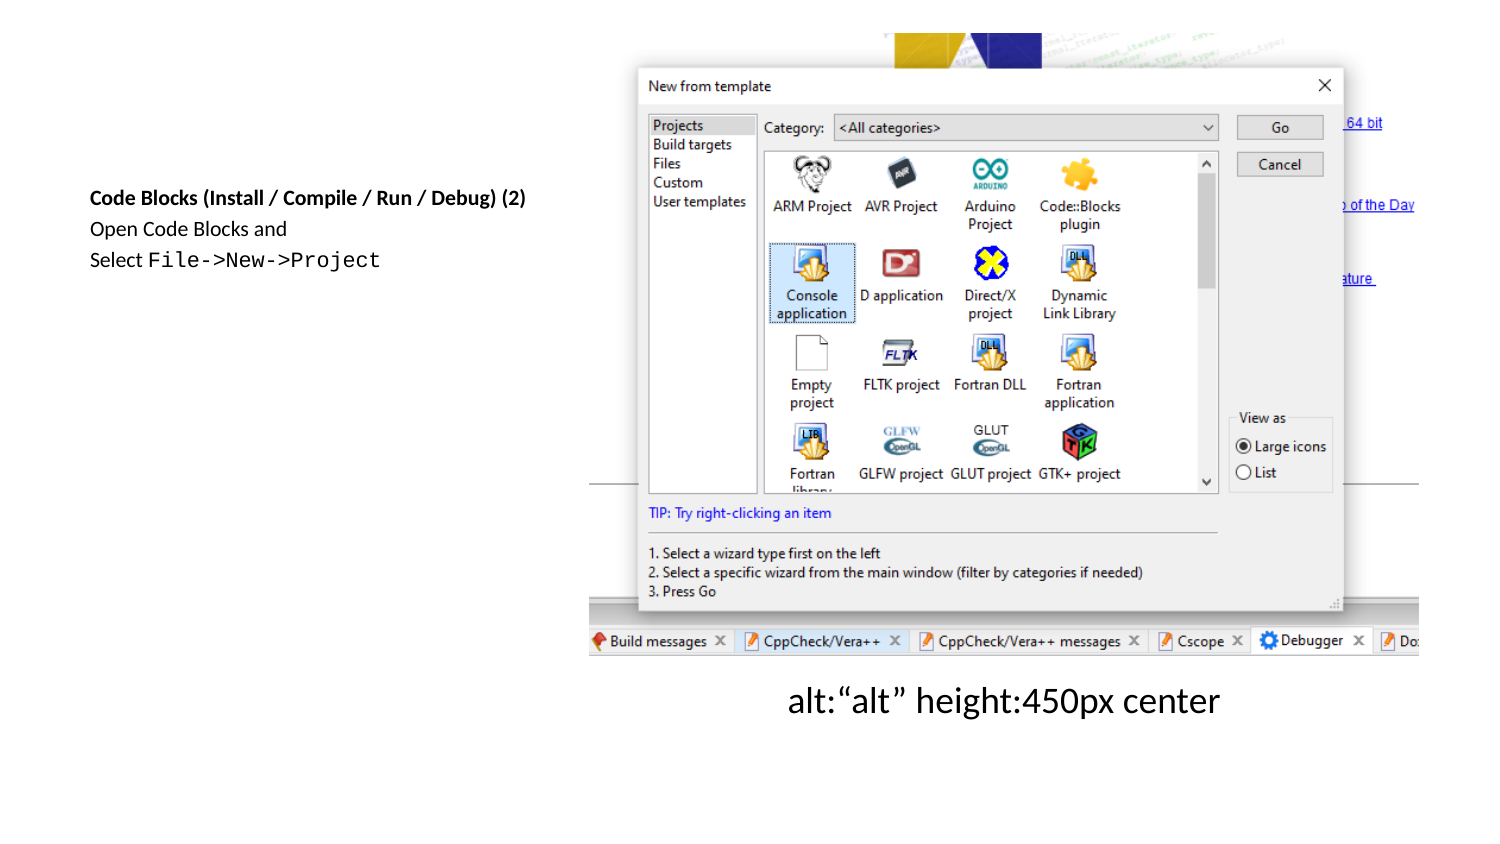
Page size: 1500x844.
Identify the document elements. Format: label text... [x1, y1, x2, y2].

list Code Blocks (Install / Compile / Run / Debug) (2) Open Code Blocks and Select File->New->Project [75, 176, 569, 754]
text_box alt:“alt” height:450px center [585, 673, 1423, 753]
picture [589, 32, 1420, 669]
